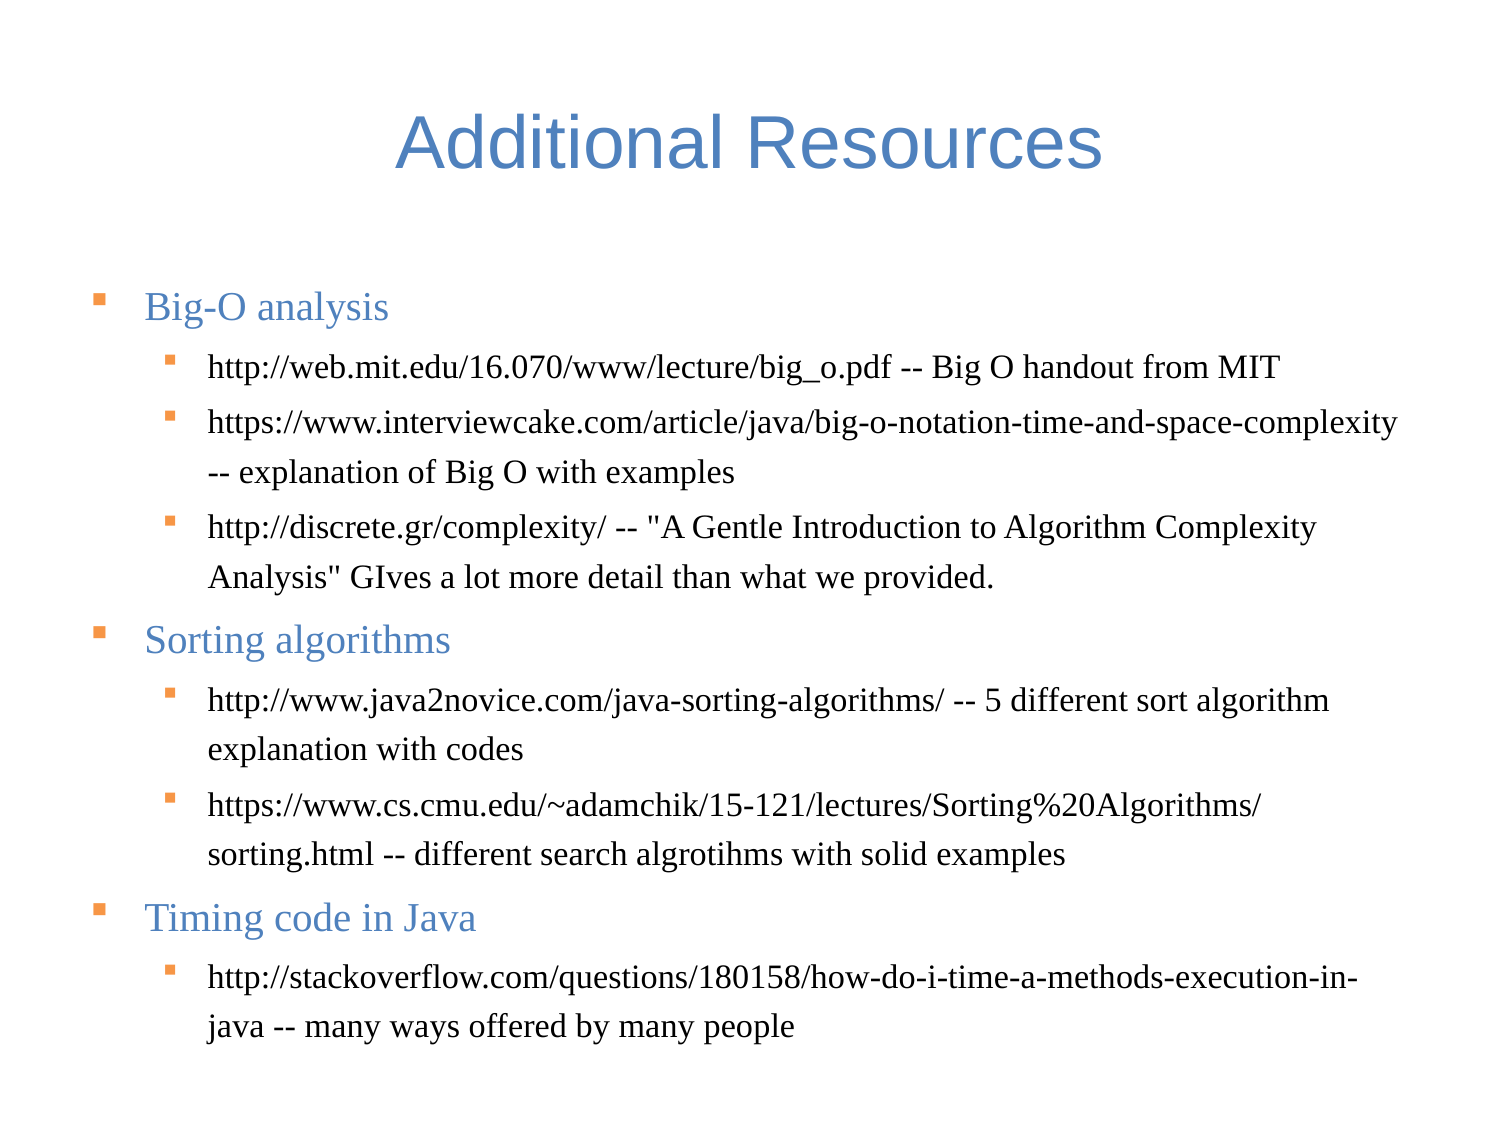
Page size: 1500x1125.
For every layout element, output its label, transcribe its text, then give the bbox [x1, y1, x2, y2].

title Additional Resources [75, 45, 1425, 233]
list Big-O analysis http://web.mit.edu/16.070/www/lecture/big_o.pdf -- Big O handout from MIT https://www.interviewcake.com/article/java/big-o-notation-time-and-space-complexity -- explanation of Big O with examples http://discrete.gr/complexity/ -- "A Gentle Introduction to Algorithm Complexity Analysis" GIves a lot more detail than what we provided. Sorting algorithms http://www.java2novice.com/java-sorting-algorithms/ -- 5 different sort algorithm explanation with codes https://www.cs.cmu.edu/~adamchik/15-121/lectures/Sorting%20Algorithms/sorting.html -- different search algrotihms with solid examples Timing code in Java http://stackoverflow.com/questions/180158/how-do-i-time-a-methods-execution-in-java -- many ways offered by many people [75, 262, 1425, 1055]
